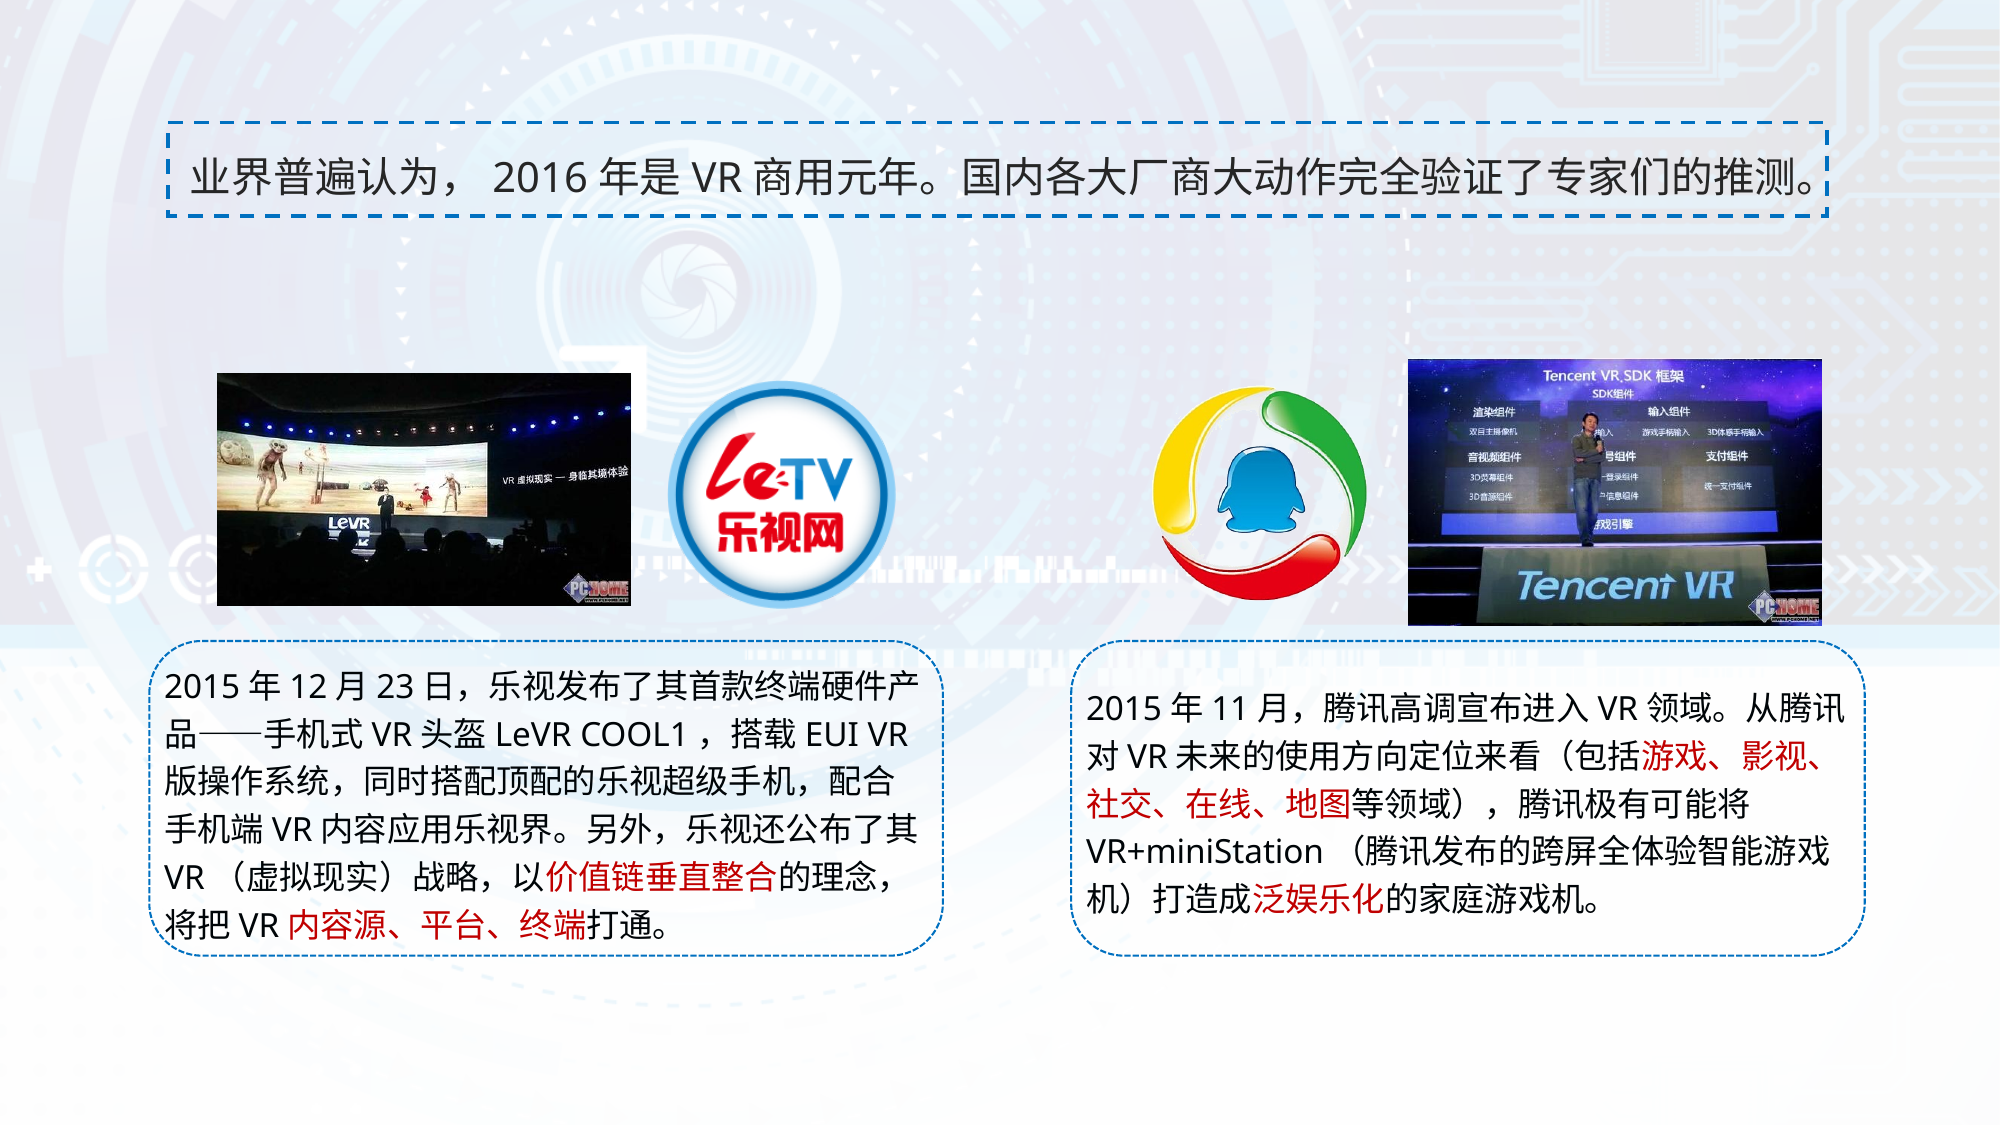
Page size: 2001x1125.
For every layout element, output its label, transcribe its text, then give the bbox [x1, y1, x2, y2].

text_box 2015年12月23日，乐视发布了其首款终端硬件产品——手机式VR头盔LeVR COOL1，搭载EUI VR版操作系统，同时搭配顶配的乐视超级手机，配合手机端VR内容应用乐视界。另外，乐视还公布了其VR（虚拟现实）战略，以价值链垂直整合的理念，将把VR内容源、平台、终端打通。 [149, 649, 943, 952]
text_box 2015年11月，腾讯高调宣布进入VR领域。从腾讯对VR未来的使用方向定位来看（包括游戏、影视、社交、在线、地图等领域），腾讯极有可能将VR+miniStation（腾讯发布的跨屏全体验智能游戏机）打造成泛娱乐化的家庭游戏机。 [1071, 671, 1865, 926]
picture [1408, 358, 1822, 626]
picture [217, 373, 631, 606]
picture [667, 380, 896, 610]
text_box [1075, 926, 1861, 957]
text_box [179, 952, 912, 957]
picture [1140, 377, 1384, 610]
text_box [1075, 639, 1861, 671]
text_box [167, 122, 1828, 217]
text_box [172, 639, 919, 649]
